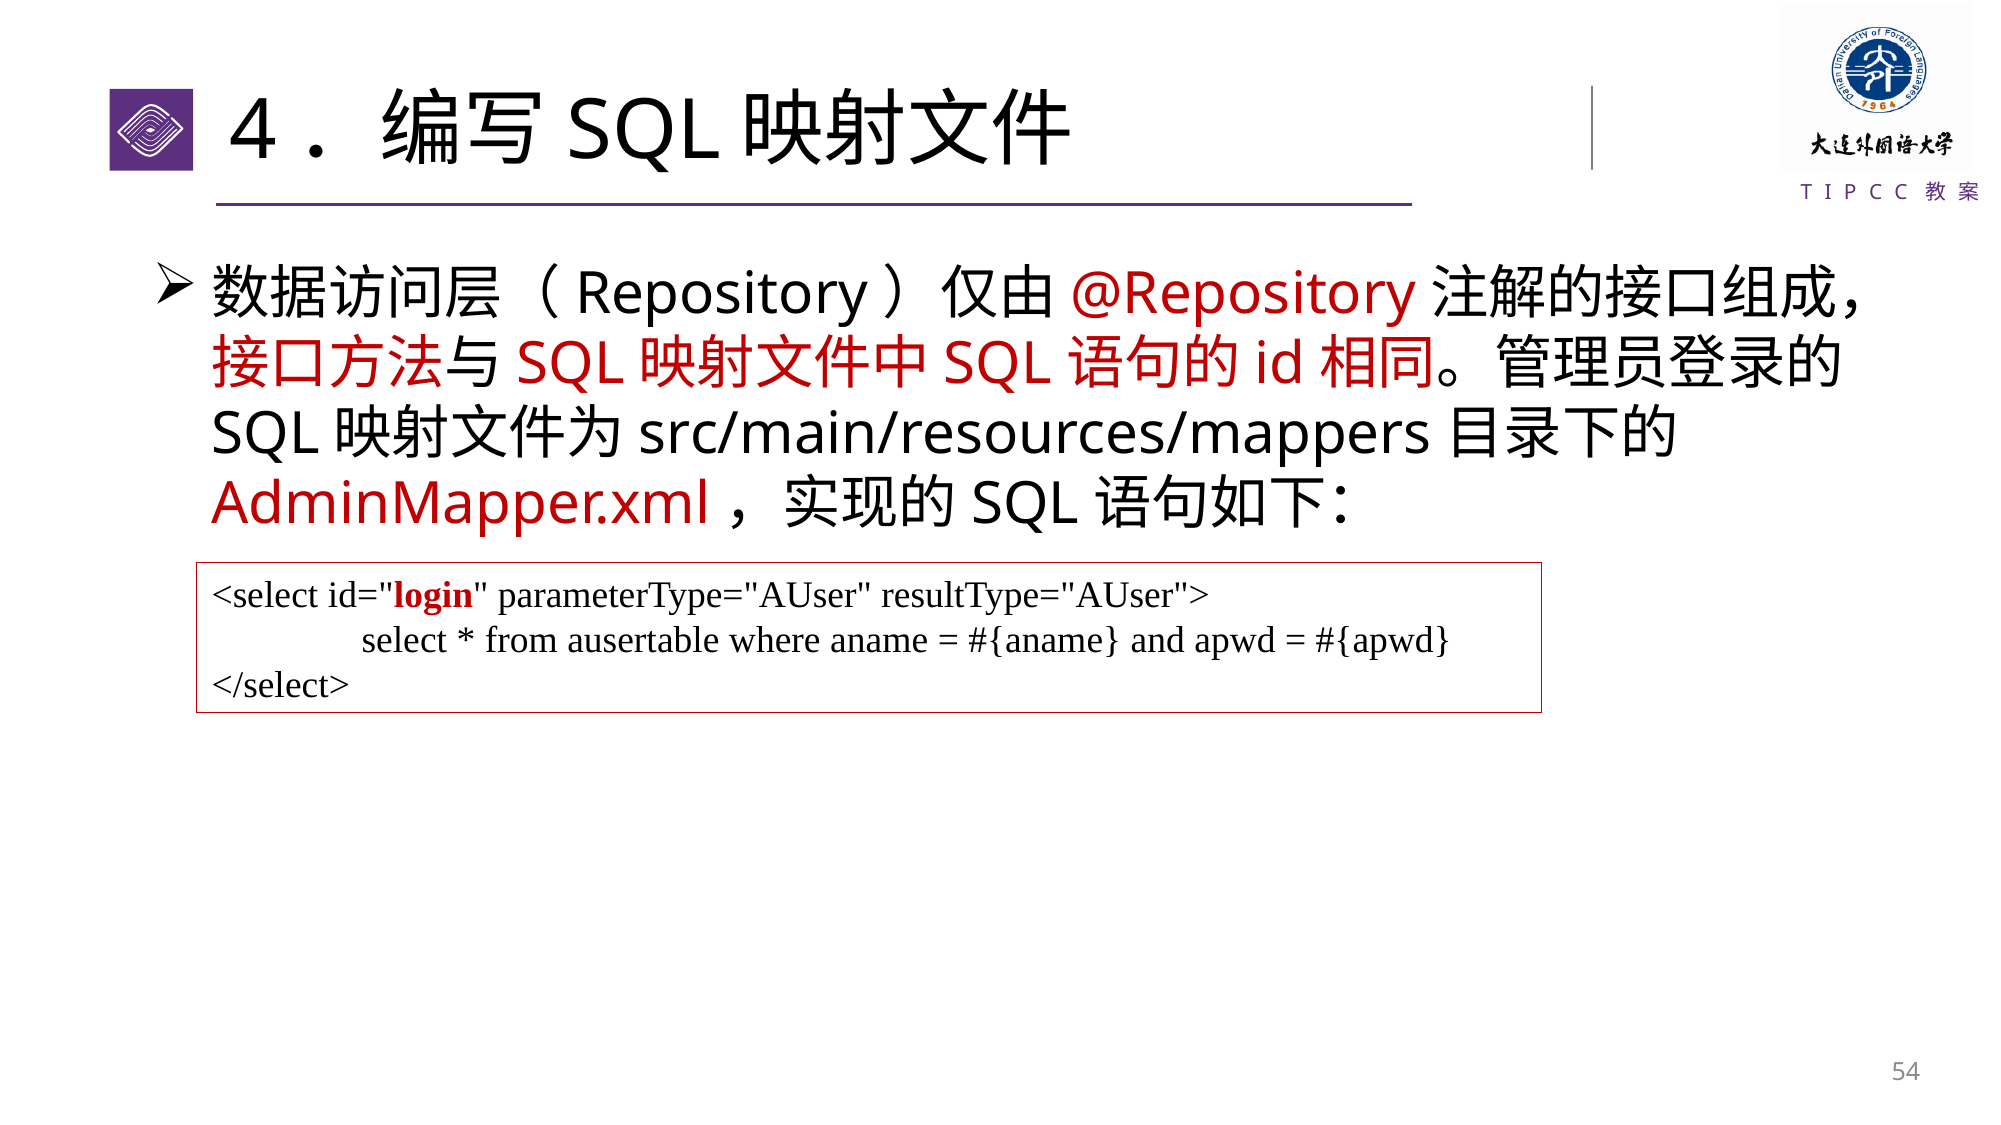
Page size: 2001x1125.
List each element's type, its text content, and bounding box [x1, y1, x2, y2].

picture [1782, 2, 1971, 172]
text_box <select id="login" parameterType="AUser" resultType="AUser"> select * from ausertable where aname = #{aname} and apwd = #{apwd} </select> [196, 562, 1542, 713]
list 数据访问层（Repository）仅由@Repository注解的接口组成，接口方法与SQL映射文件中SQL语句的id相同。管理员登录的SQL映射文件为src/main/resources/mappers目录下的AdminMapper.xml，实现的SQL语句如下： [137, 247, 1863, 1001]
title 4．编写SQL映射文件 [214, 59, 1564, 205]
slide_number 53 [1485, 1042, 1936, 1103]
